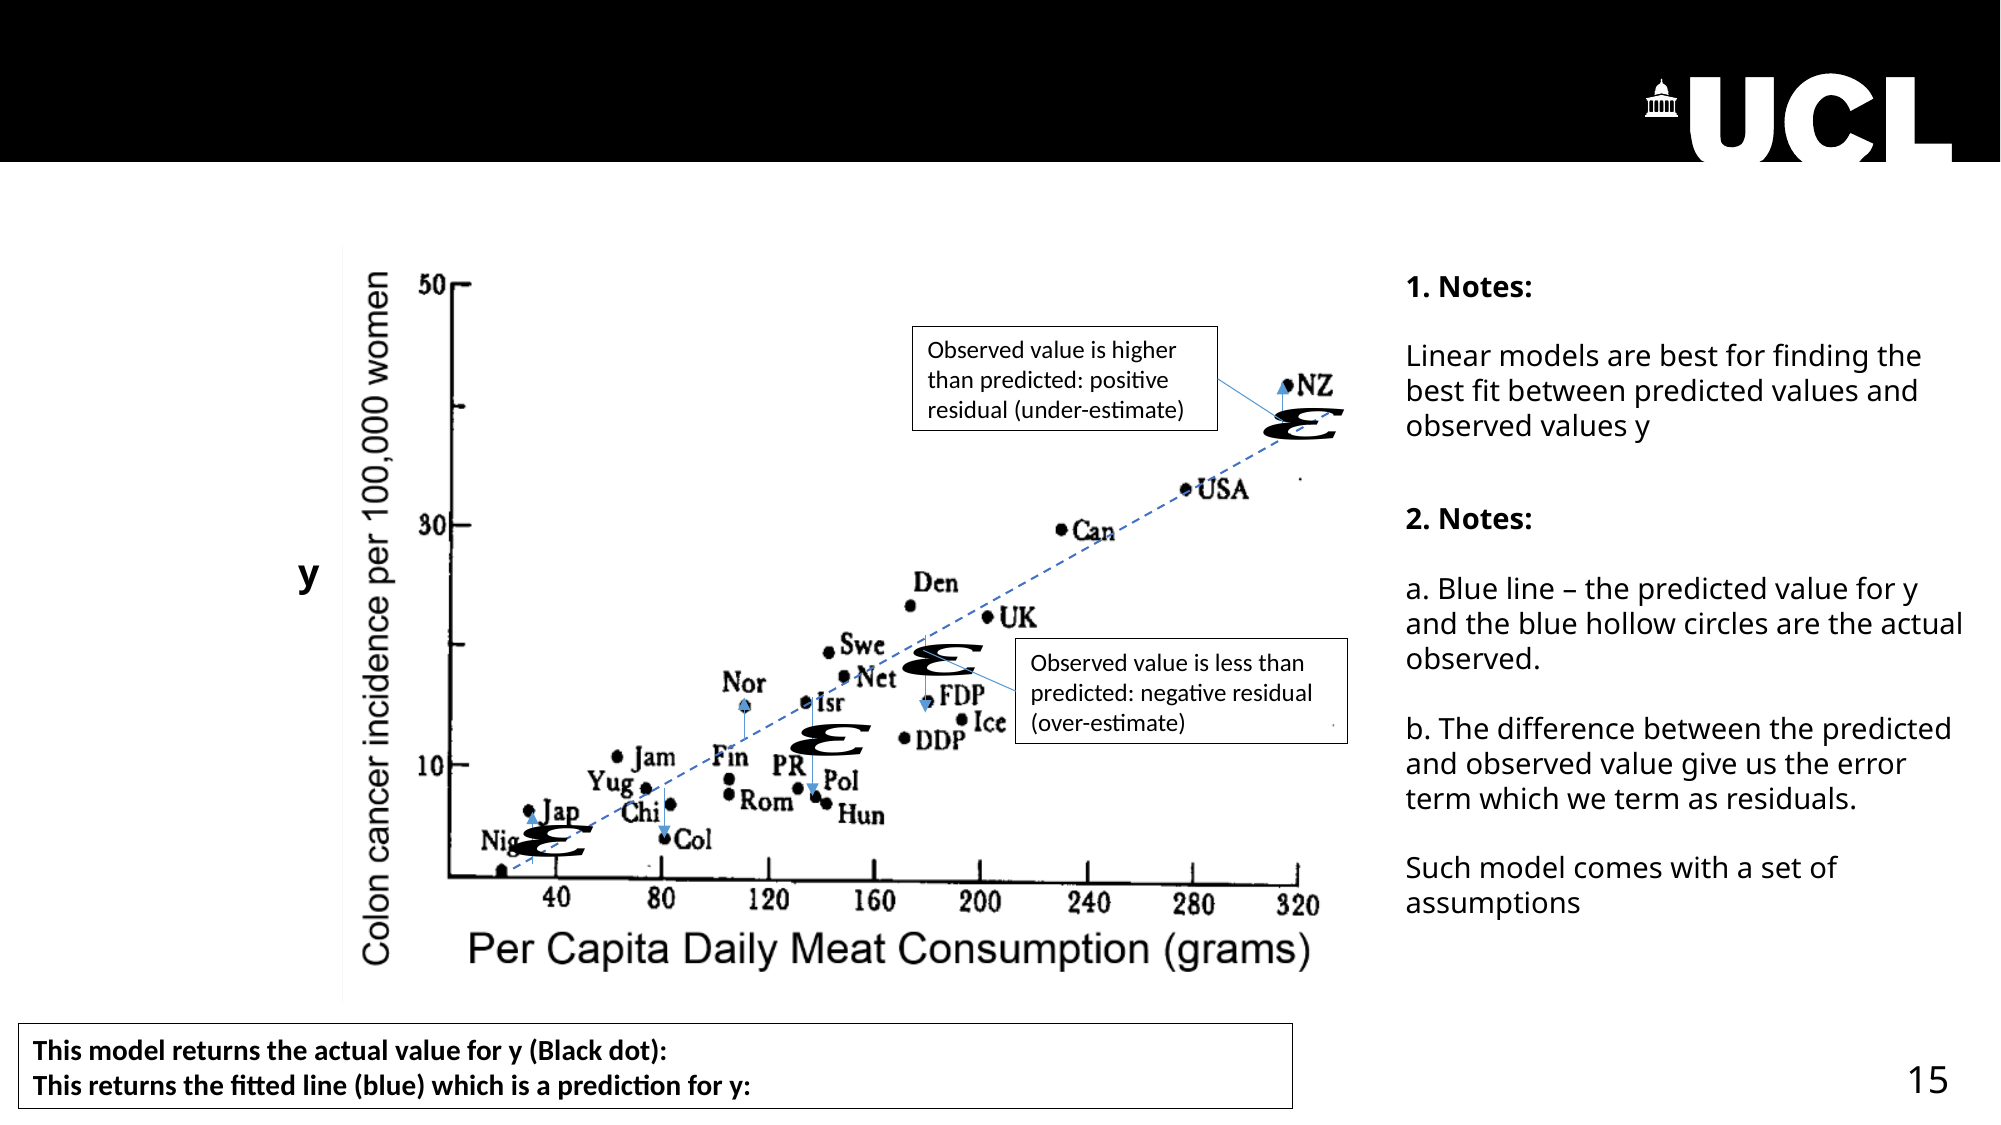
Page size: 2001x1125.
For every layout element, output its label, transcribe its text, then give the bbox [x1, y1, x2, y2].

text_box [513, 411, 1332, 869]
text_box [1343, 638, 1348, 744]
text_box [923, 650, 1016, 692]
picture [340, 244, 1343, 1002]
text_box 2. Notes: a. Blue line – the predicted value for y and the blue hollow circles are the actual observed. b. The difference between the predicted and observed value give us the error term which we term as residuals. Such model comes with a set of assumptions [1390, 492, 1990, 928]
text_box 15 [1891, 1049, 1981, 1073]
text_box 1. Notes: Linear models are best for finding the best fit between predicted values and observed values y [1390, 260, 1990, 451]
text_box y [283, 541, 335, 602]
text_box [1217, 379, 1283, 421]
title Simplest example of a univariable relationship [68, 6, 1905, 154]
